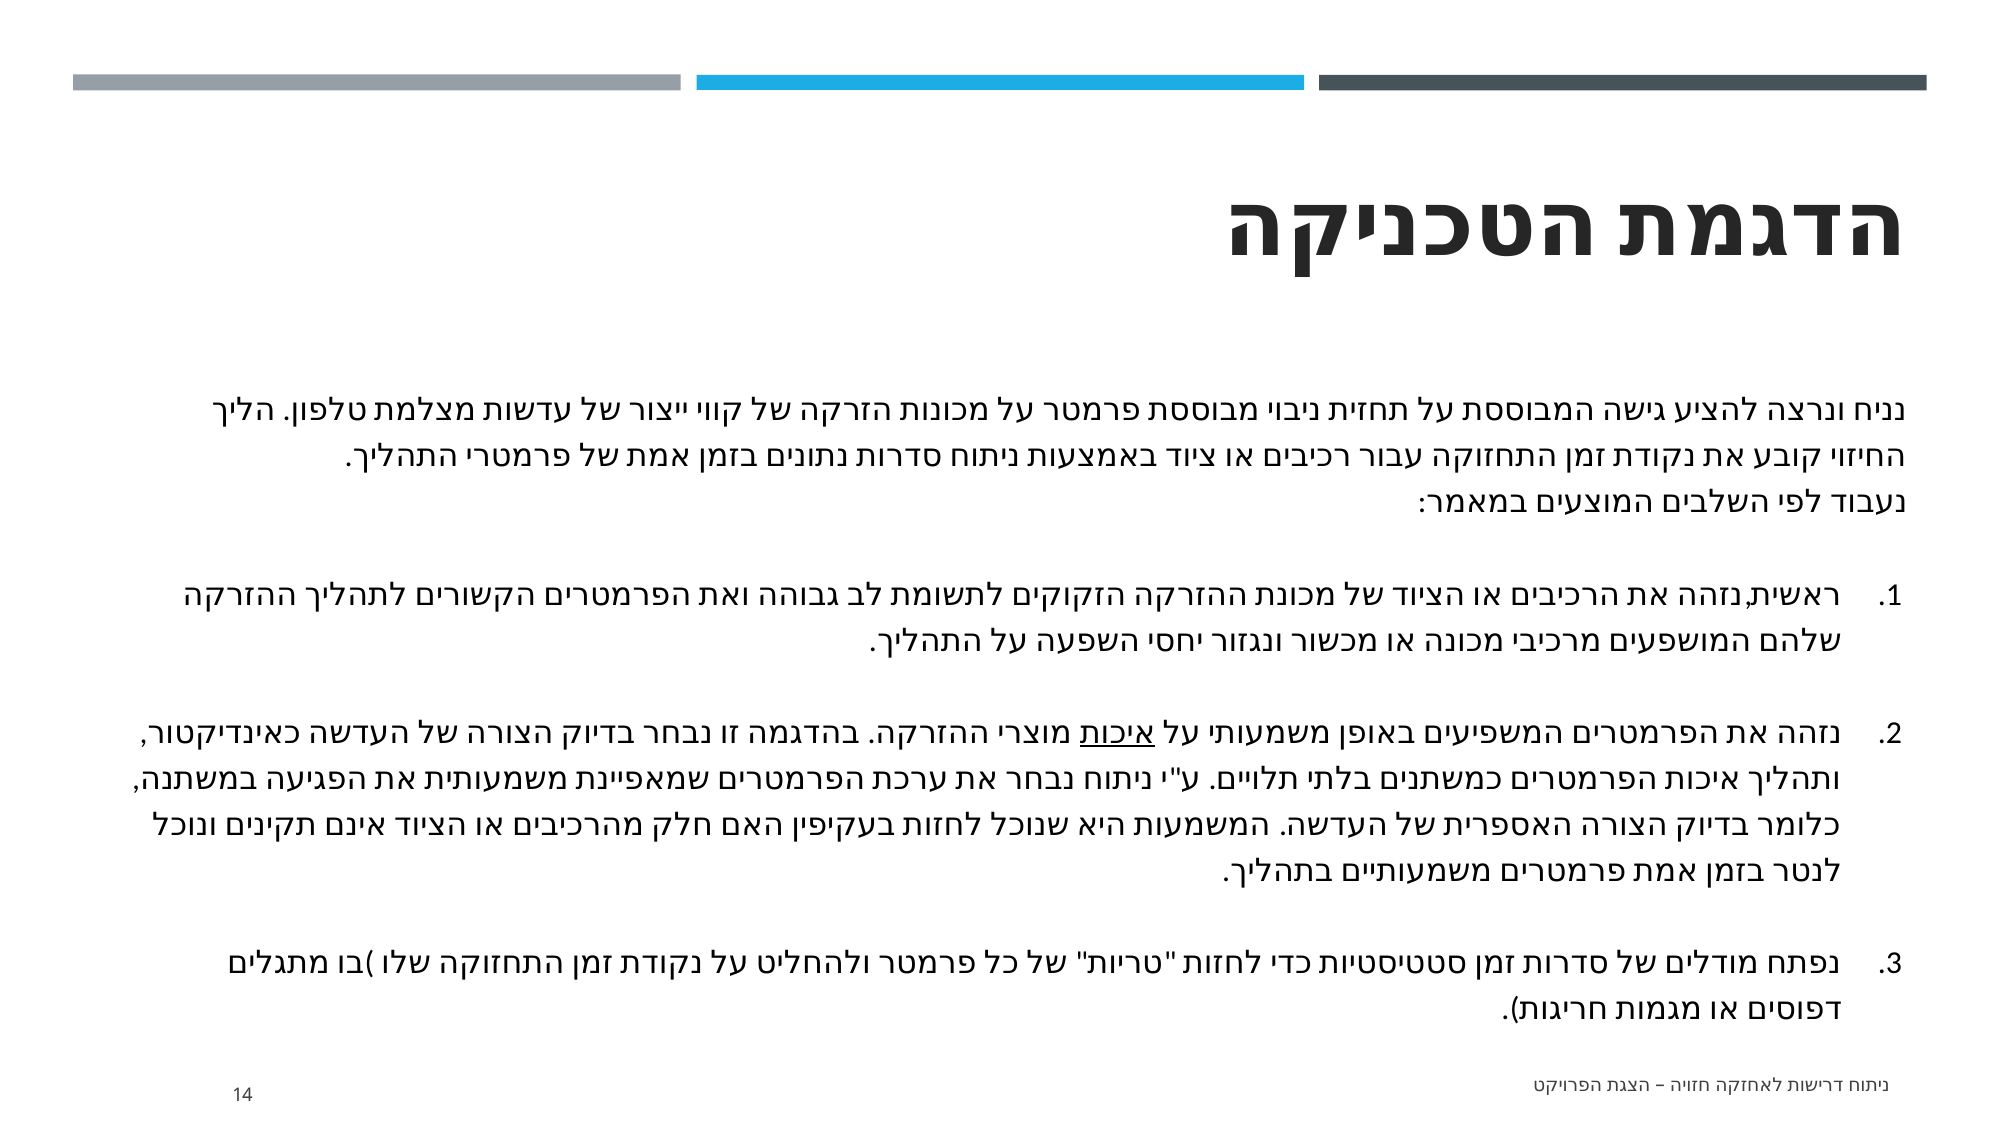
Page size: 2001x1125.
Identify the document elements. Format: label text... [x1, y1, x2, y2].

list נניח ונרצה להציע גישה המבוססת על תחזית ניבוי מבוססת פרמטר על מכונות הזרקה של קווי ייצור של עדשות מצלמת טלפון. הליך החיזוי קובע את נקודת זמן התחזוקה עבור רכיבים או ציוד באמצעות ניתוח סדרות נתונים בזמן אמת של פרמטרי התהליך. נעבוד לפי השלבים המוצעים במאמר: ראשית,נזהה את הרכיבים או הציוד של מכונת ההזרקה הזקוקים לתשומת לב גבוהה ואת הפרמטרים הקשורים לתהליך ההזרקה שלהם המושפעים מרכיבי מכונה או מכשור ונגזור יחסי השפעה על התהליך. נזהה את הפרמטרים המשפיעים באופן משמעותי על איכות מוצרי ההזרקה. בהדגמה זו נבחר בדיוק הצורה של העדשה כאינדיקטור, ותהליך איכות הפרמטרים כמשתנים בלתי תלויים. ע"י ניתוח נבחר את ערכת הפרמטרים שמאפיינת משמעותית את הפגיעה במשתנה, כלומר בדיוק הצורה האספרית של העדשה. המשמעות היא שנוכל לחזות בעקיפין האם חלק מהרכיבים או הציוד אינם תקינים ונוכל לנטר בזמן אמת פרמטרים משמעותיים בתהליך. נפתח מודלים של סדרות זמן סטטיסטיות כדי לחזות "טריות" של כל פרמטר ולהחליט על נקודת זמן התחזוקה שלו )בו מתגלים דפוסים או מגמות חריגות). [113, 373, 1923, 1043]
title הדגמת הטכניקה [113, 86, 1923, 282]
